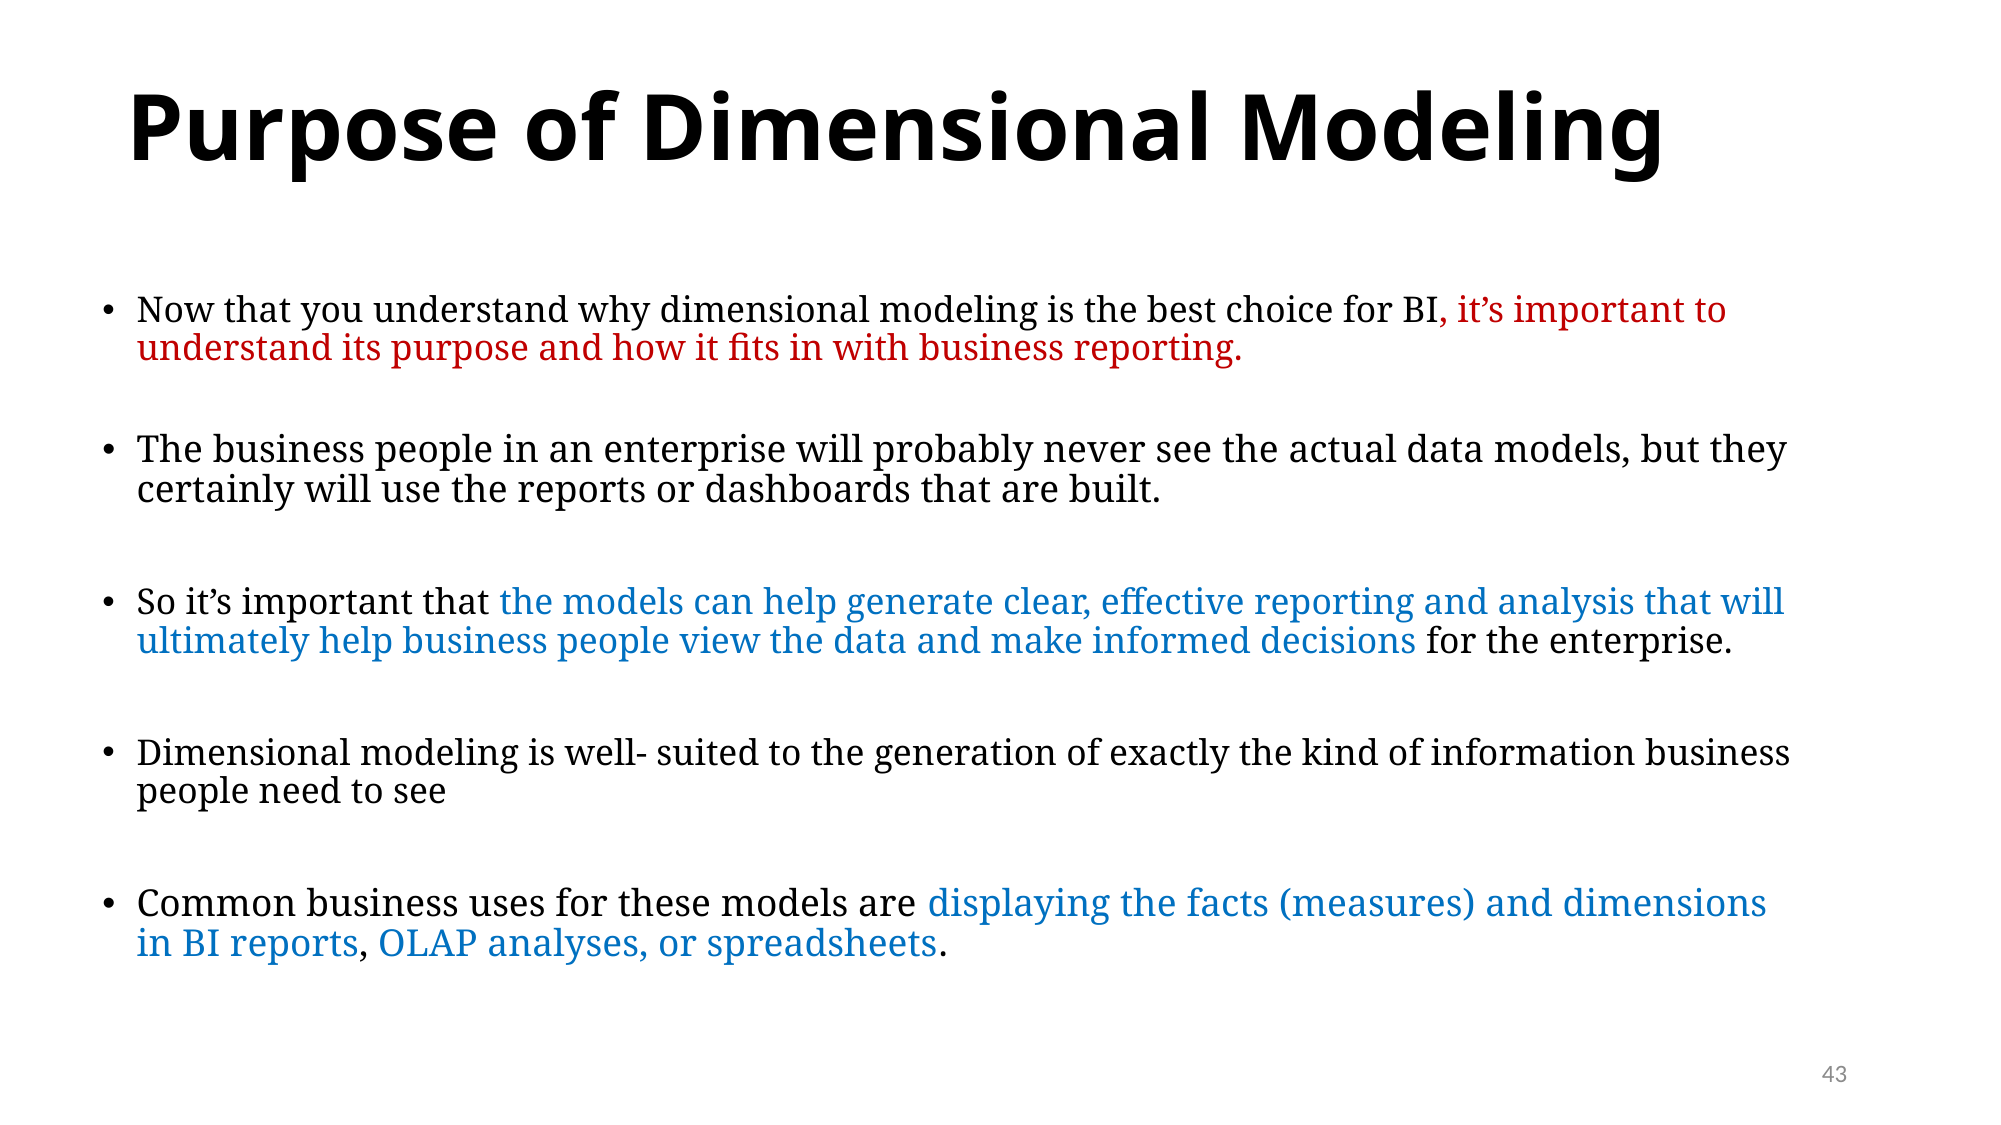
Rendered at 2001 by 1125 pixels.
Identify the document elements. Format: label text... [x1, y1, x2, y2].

slide_number 43 [1412, 1042, 1863, 1103]
title Purpose of Dimensional Modeling [111, 22, 1837, 240]
text_box Now that you understand why dimensional modeling is the best choice for BI, it’s important to understand its purpose and how it fits in with business reporting. The business people in an enterprise will probably never see the actual data models, but they certainly will use the reports or dashboards that are built. So it’s important that the models can help generate clear, effective reporting and analysis that will ultimately help business people view the data and make informed decisions for the enterprise. Dimensional modeling is well- suited to the generation of exactly the kind of information business people need to see Common business uses for these models are displaying the facts (measures) and dimensions in BI reports, OLAP analyses, or spreadsheets. [87, 284, 1813, 999]
